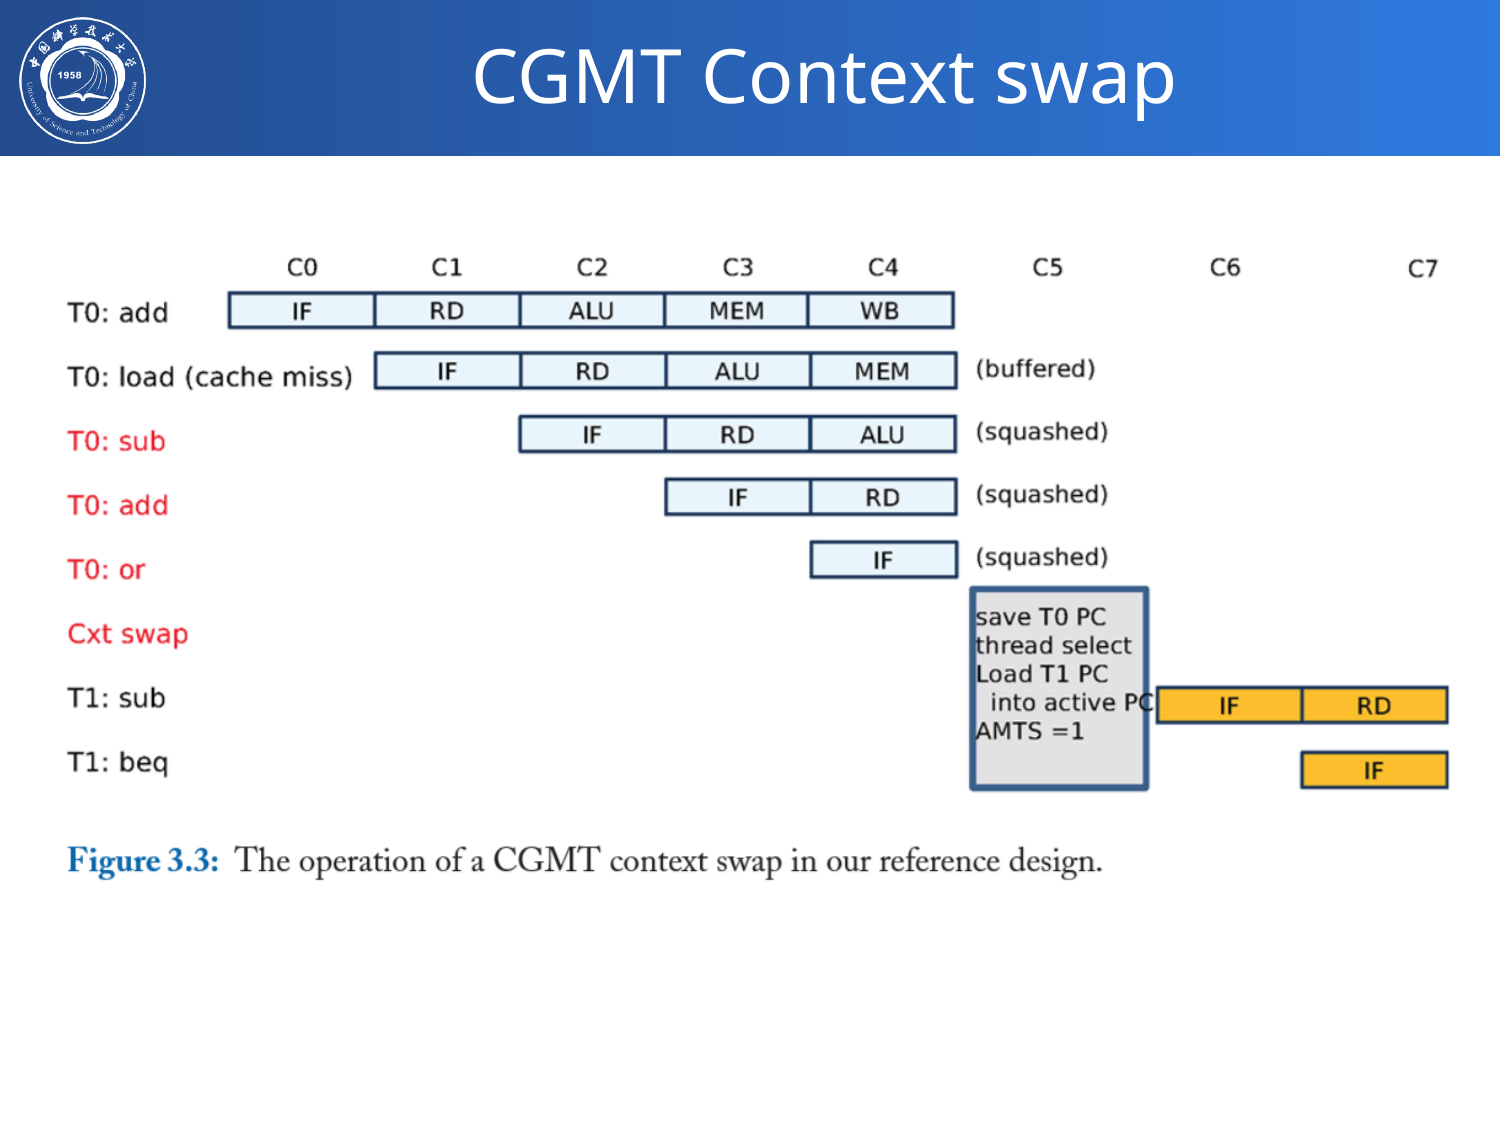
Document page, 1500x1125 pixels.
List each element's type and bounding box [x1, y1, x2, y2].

picture [19, 17, 146, 144]
title [150, 0, 1500, 148]
picture [56, 249, 1479, 887]
